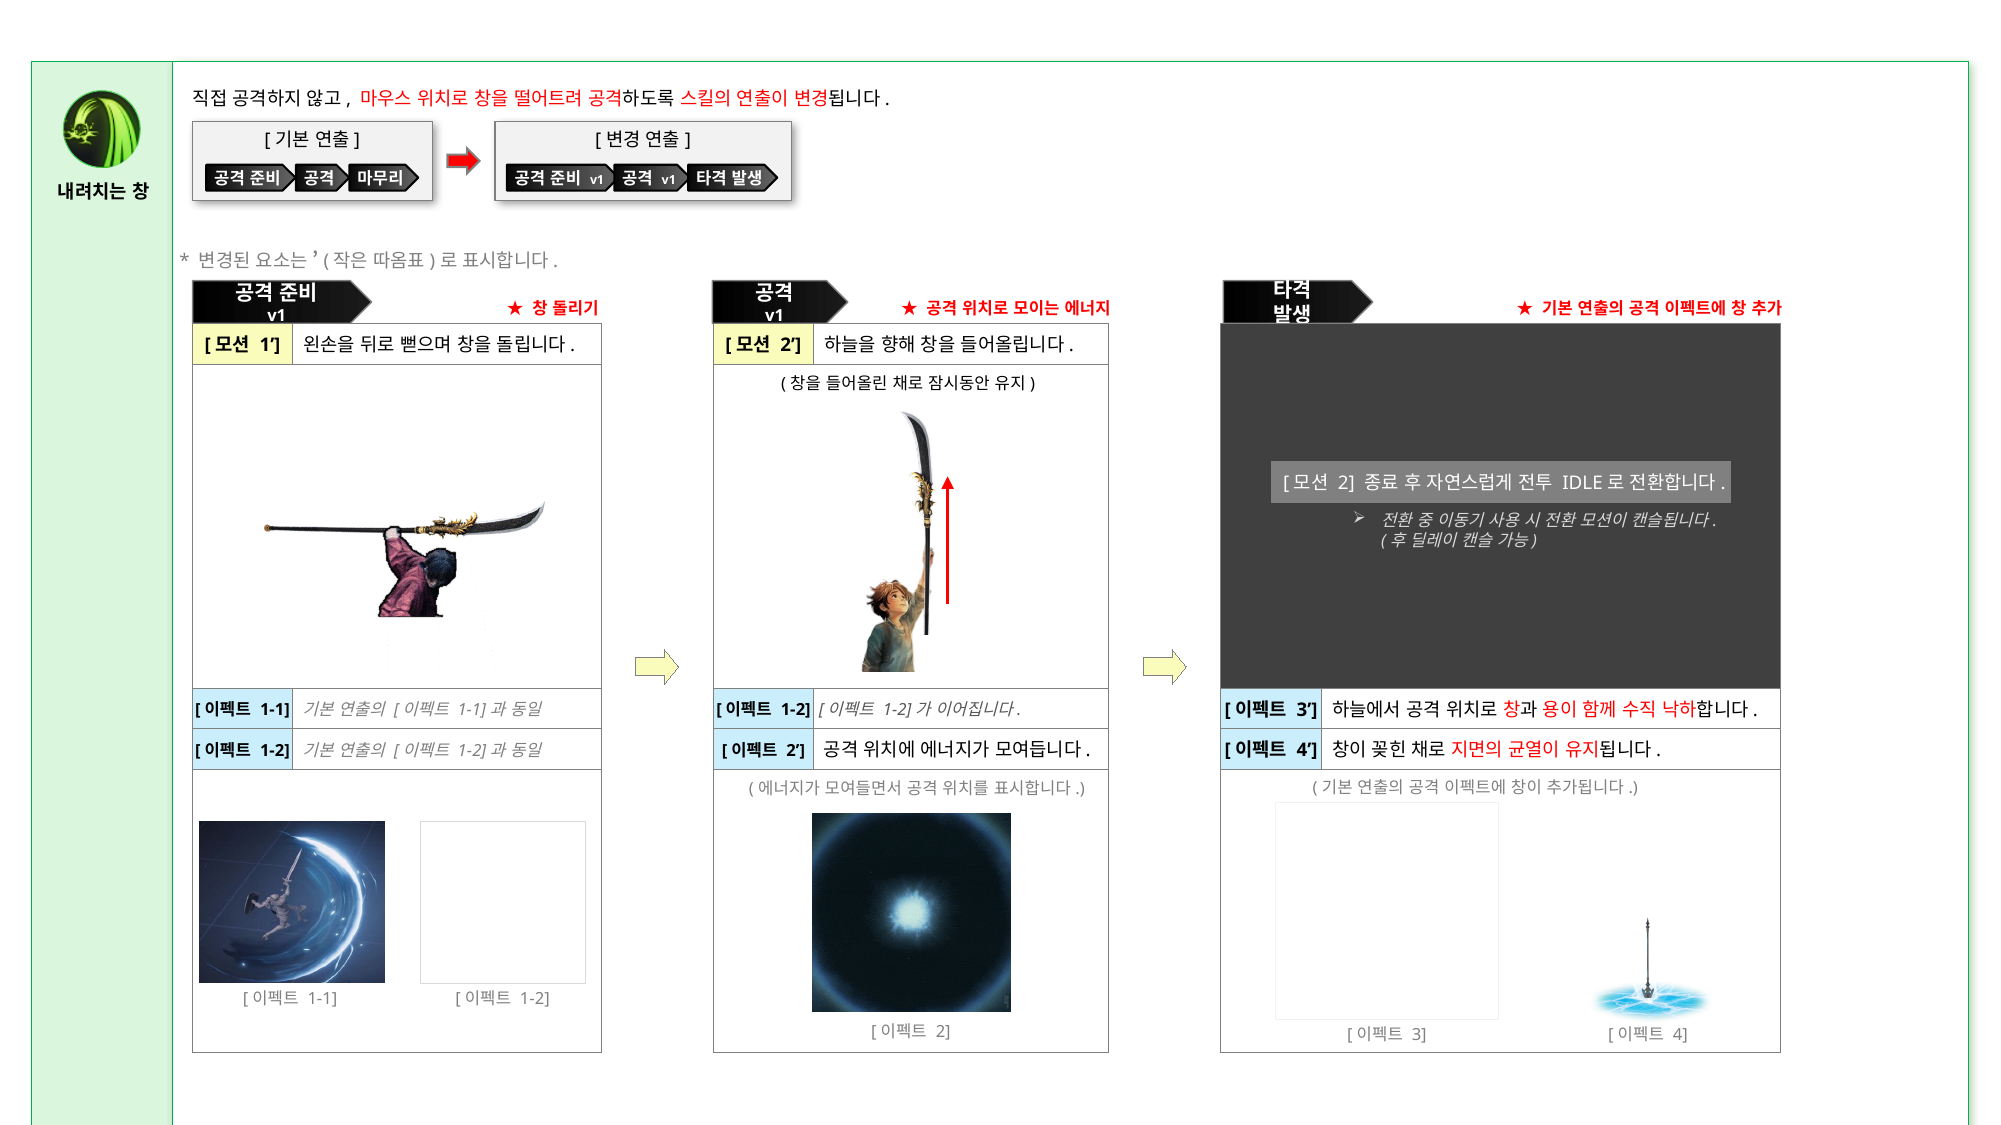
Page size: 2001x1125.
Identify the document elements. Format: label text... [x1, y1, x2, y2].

text_box [171, 59, 1970, 1125]
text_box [191, 279, 1782, 1054]
text_box 직접 공격하지 않고, 마우스 위치로 창을 떨어트려 공격하도록 스킬의 연출이 변경됩니다. [175, 86, 890, 110]
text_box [51, 90, 153, 203]
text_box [191, 120, 792, 201]
text_box [30, 59, 171, 1125]
text_box * 변경된 요소는 ’(작은 따옴표)로 표시합니다. [161, 248, 559, 272]
